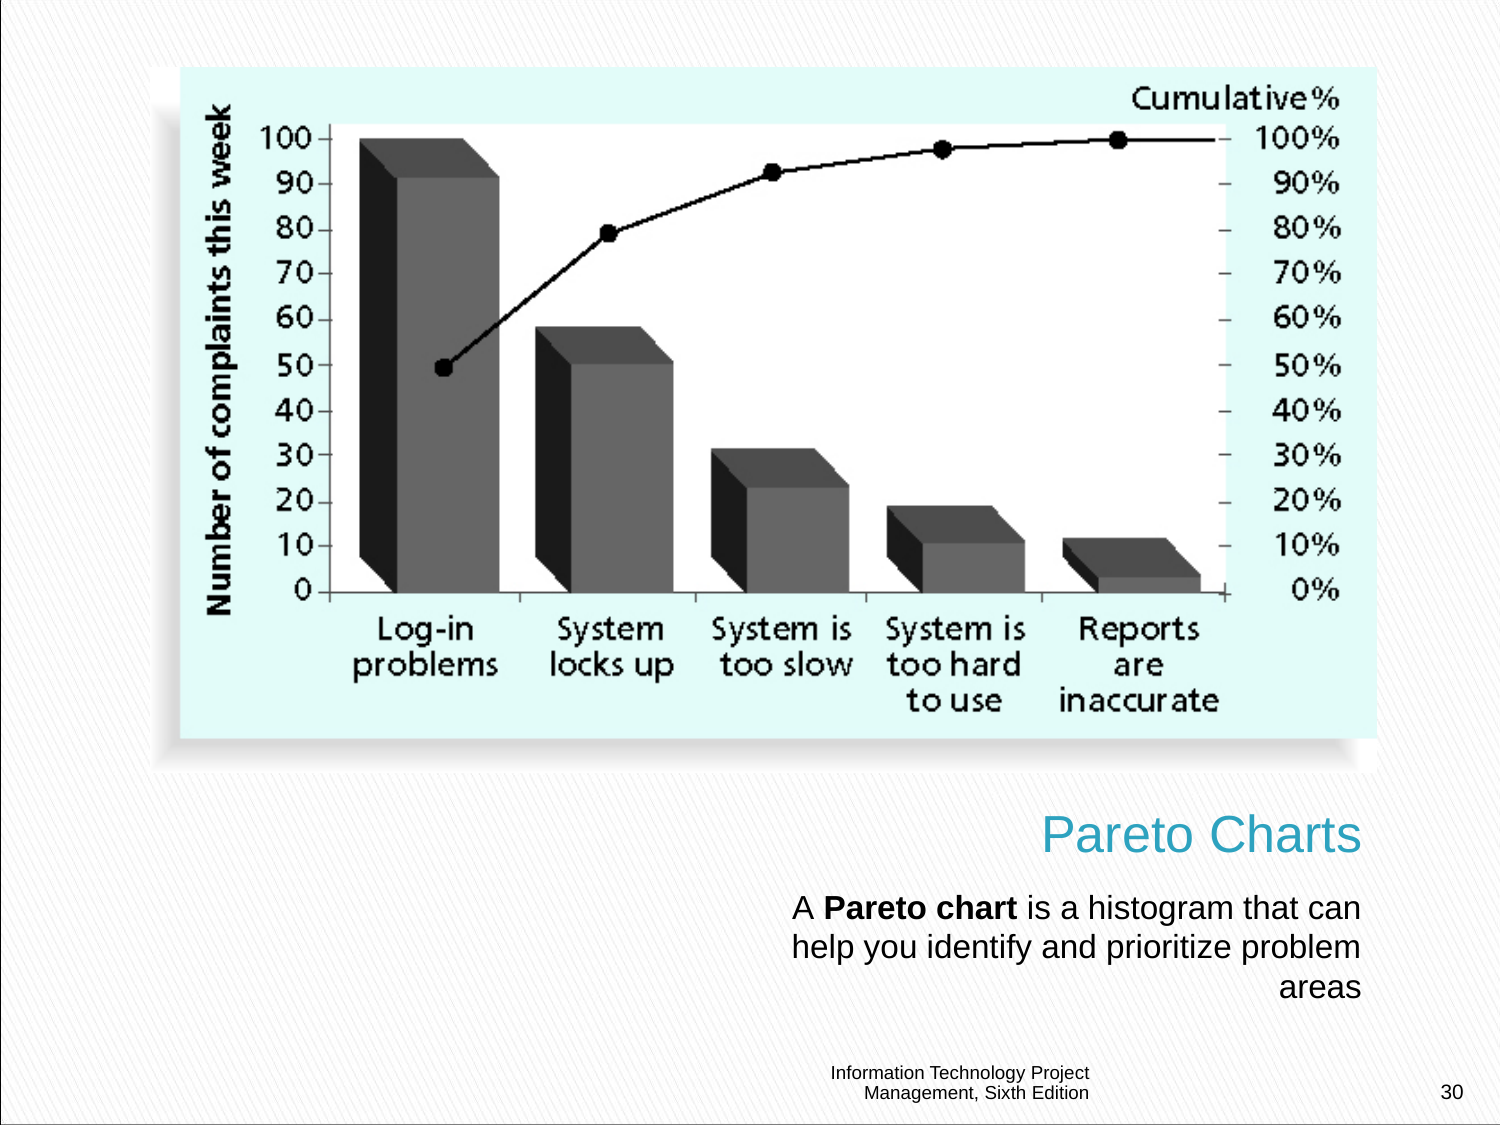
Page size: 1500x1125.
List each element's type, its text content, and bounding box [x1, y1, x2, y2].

picture [0, 0, 1500, 1125]
list A Pareto chart is a histogram that can help you identify and prioritize problem areas [725, 878, 1377, 1029]
footer Information Technology Project Management, Sixth Edition [718, 1051, 1105, 1112]
title Pareto Charts [150, 800, 1378, 875]
slide_number 30 [1418, 1051, 1479, 1112]
